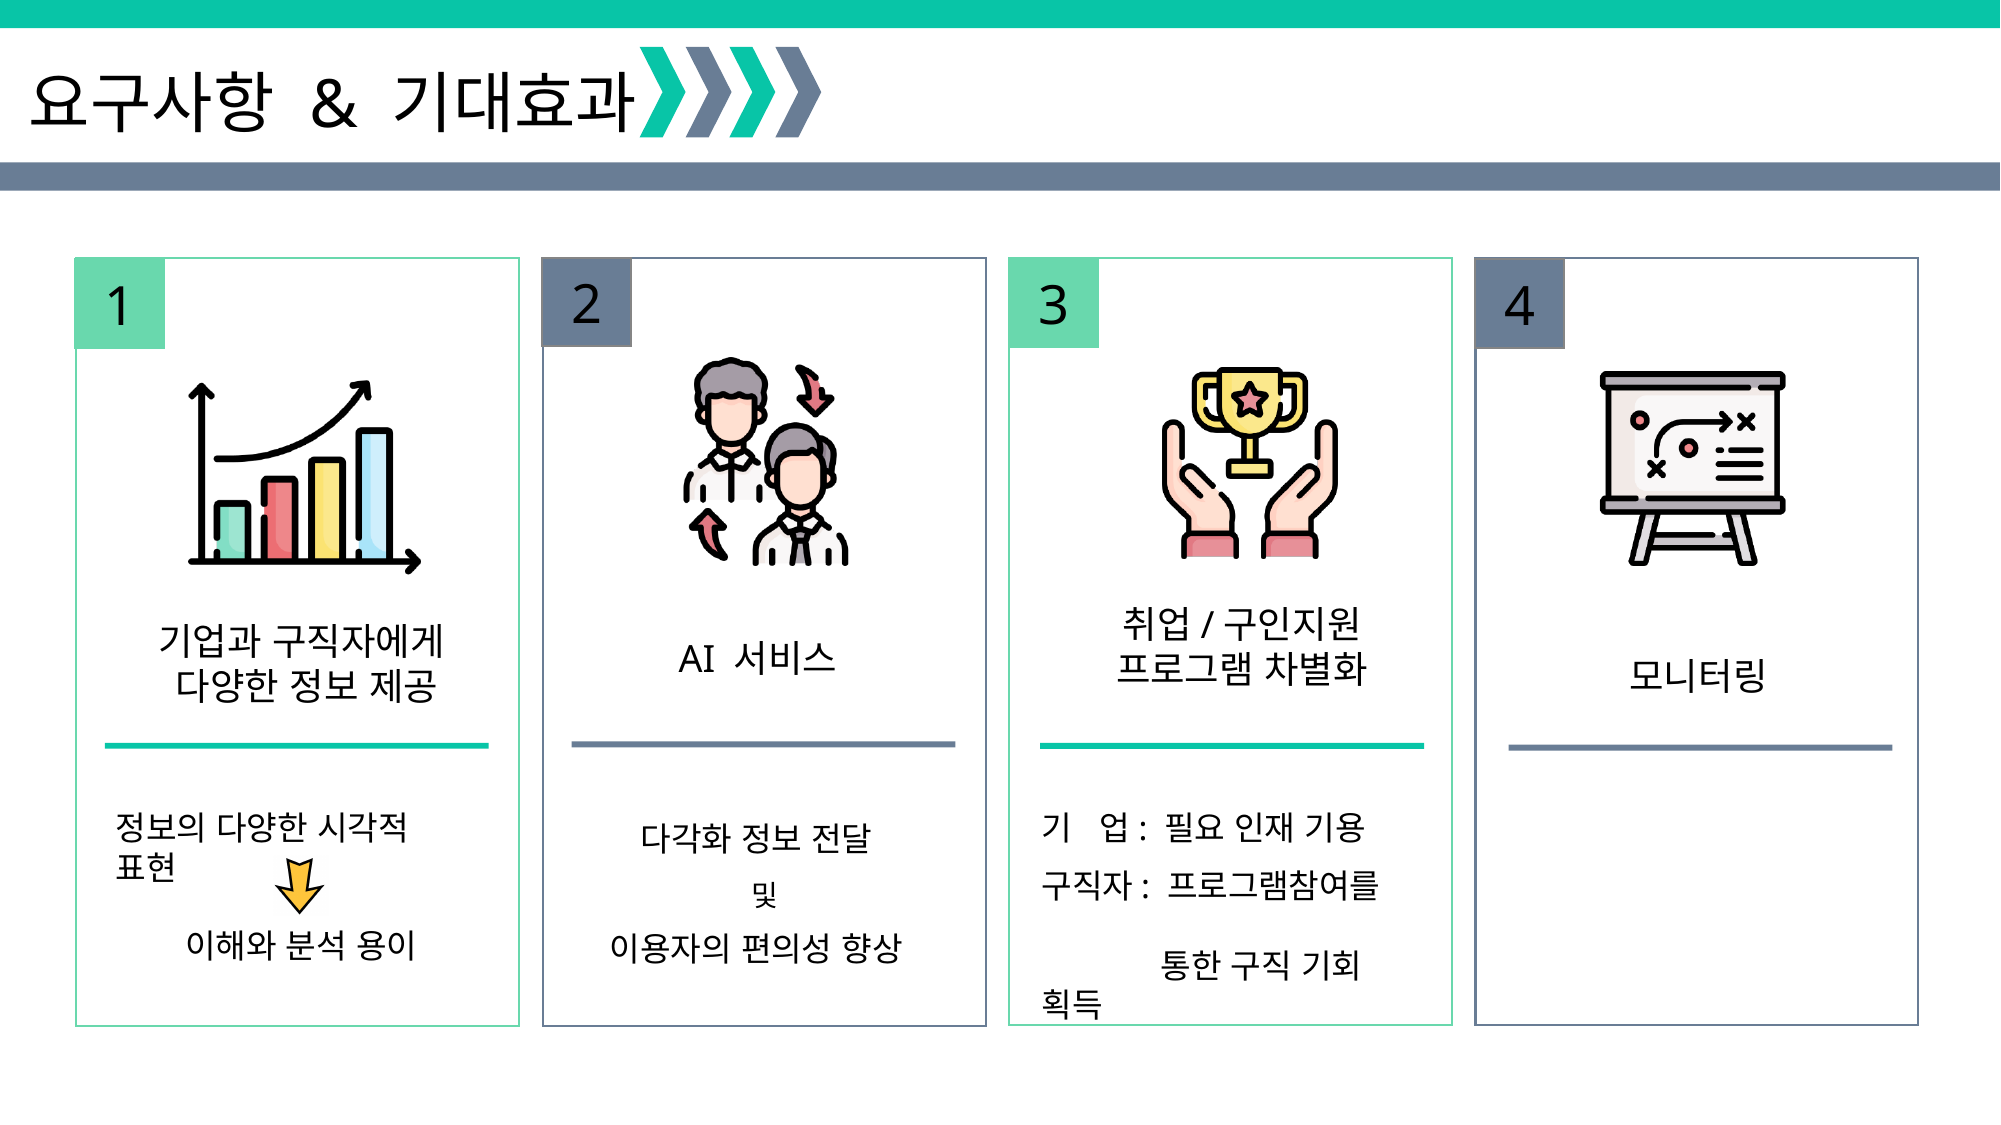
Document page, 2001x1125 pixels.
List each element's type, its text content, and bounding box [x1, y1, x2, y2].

text_box [104, 742, 490, 750]
text_box 모니터링 [1595, 645, 1783, 706]
text_box [637, 45, 687, 139]
picture [661, 357, 870, 566]
text_box [1039, 742, 1425, 750]
text_box [727, 45, 777, 139]
text_box AI 서비스 [575, 627, 951, 688]
text_box 4 [1474, 258, 1565, 349]
text_box [75, 257, 520, 1027]
picture [1595, 371, 1790, 566]
picture [188, 361, 421, 593]
text_box 기업과 구직자에게 다양한 정보 제공 [134, 610, 480, 716]
text_box [0, 0, 2000, 29]
text_box 1 [74, 258, 165, 349]
text_box 2 [541, 257, 632, 347]
text_box [571, 740, 956, 748]
text_box 3 [1009, 257, 1099, 348]
text_box [1008, 257, 1453, 1026]
picture [1154, 367, 1345, 559]
text_box 기 업: 필요 인재 기용 구직자: 프로그램참여를 통한 구직 기회 획득 [1027, 800, 1440, 1032]
text_box 요구사항 & 기대효과 [14, 53, 653, 149]
text_box [542, 257, 987, 1027]
text_box 다각화 정보 전달 및 이용자의 편의성 향상 [595, 811, 918, 976]
text_box [773, 45, 823, 139]
picture [271, 856, 332, 916]
text_box [1507, 744, 1893, 752]
text_box [0, 161, 2000, 192]
text_box 취업/구인지원 프로그램 차별화 [1101, 593, 1383, 698]
text_box [683, 45, 733, 139]
text_box 정보의 다양한 시각적 표현 [101, 799, 493, 895]
text_box [1474, 257, 1919, 1026]
text_box 이해와 분석 용이 [170, 917, 433, 973]
